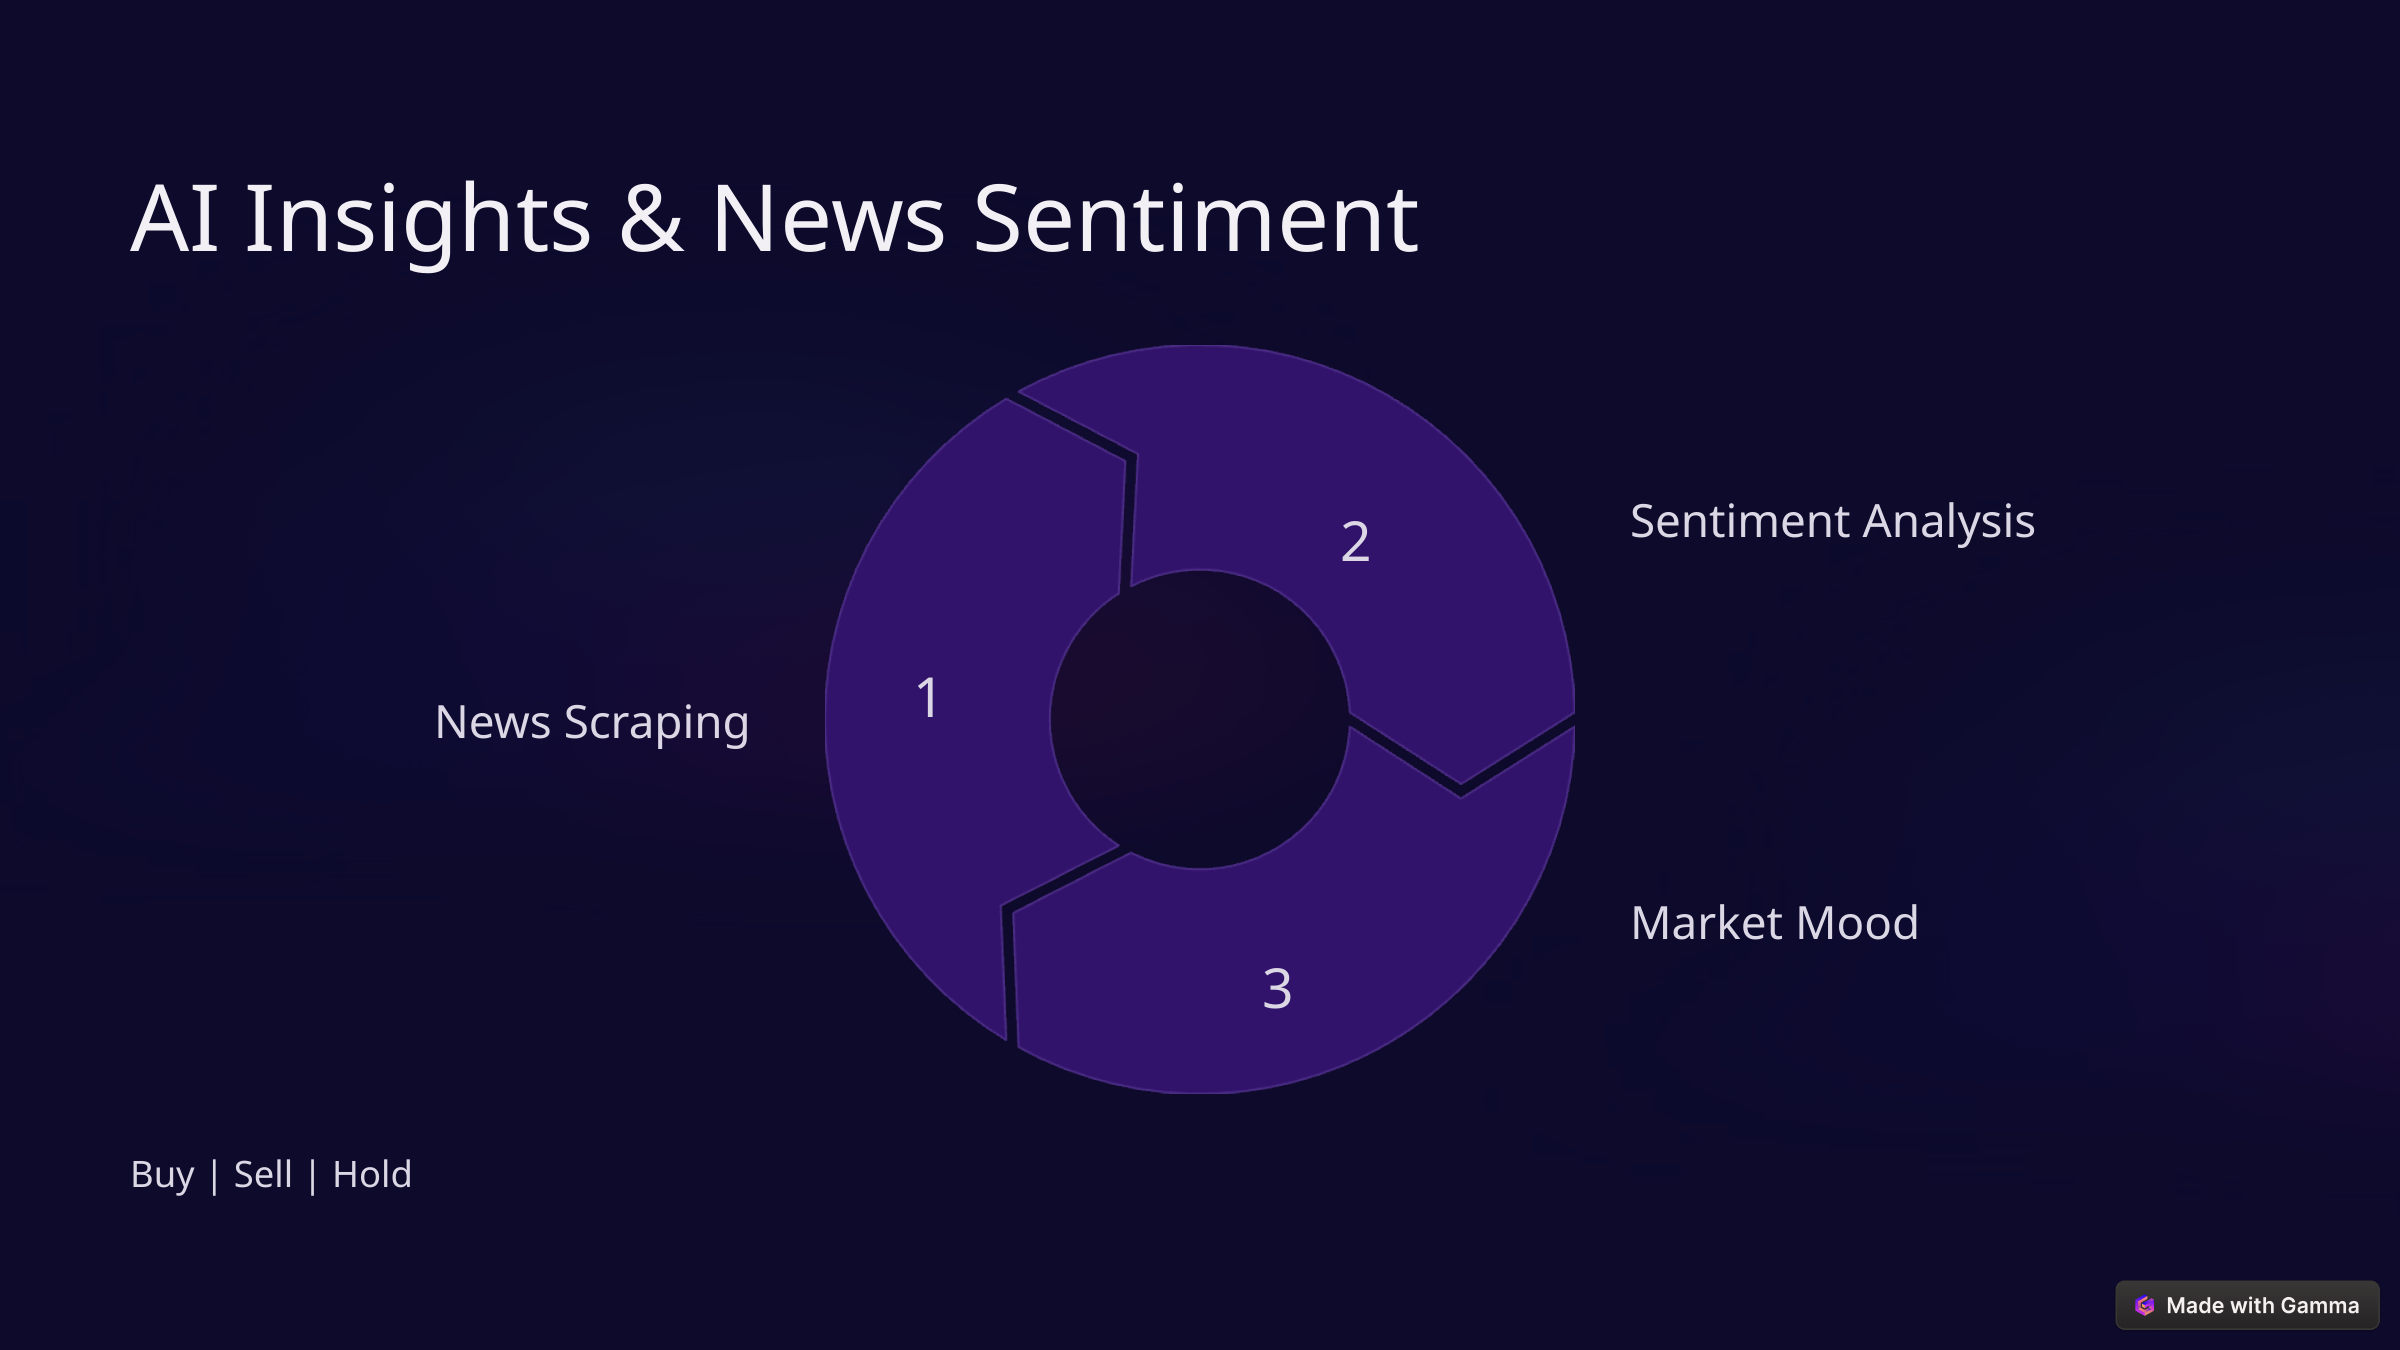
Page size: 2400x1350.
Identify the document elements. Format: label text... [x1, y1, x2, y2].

picture [825, 345, 1575, 1094]
text_box AI Insights & News Sentiment [130, 154, 1508, 271]
text_box Sentiment Analysis [1630, 489, 2096, 548]
text_box Buy | Sell | Hold [130, 1135, 2270, 1196]
picture [2106, 1271, 2389, 1339]
text_box Market Mood [1630, 891, 2096, 950]
text_box News Scraping [286, 690, 752, 749]
